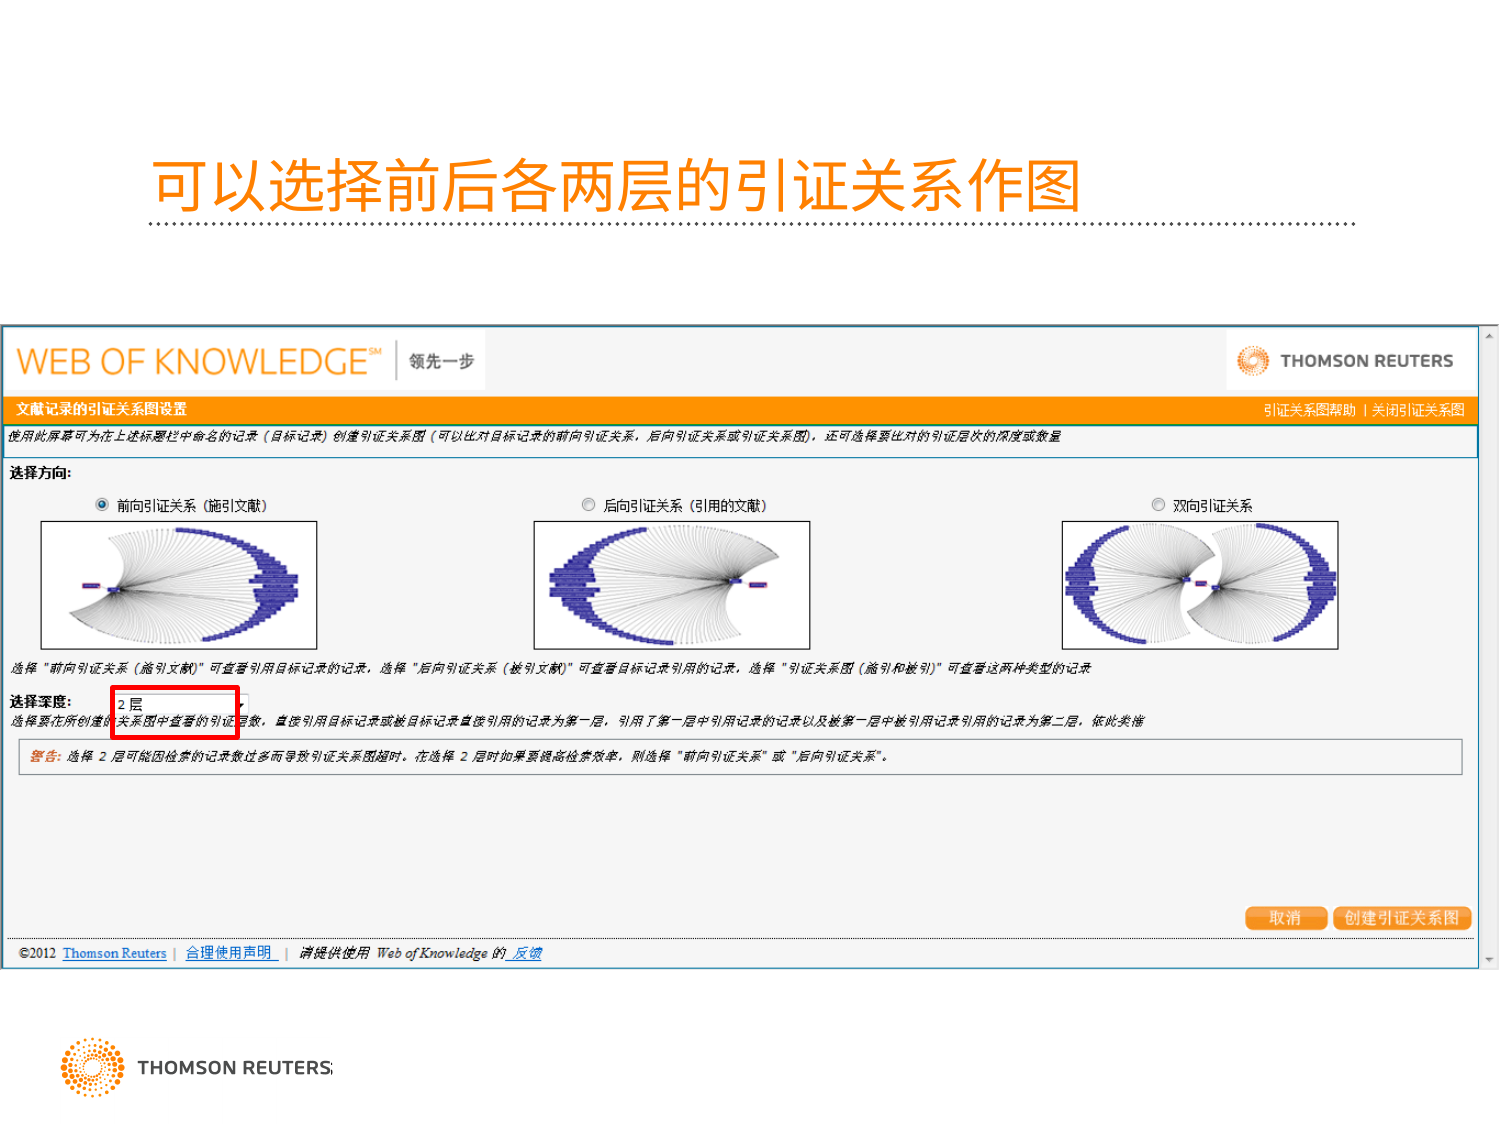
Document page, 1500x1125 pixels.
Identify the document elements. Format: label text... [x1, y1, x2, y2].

title 可以选择前后各两层的引证关系作图 [150, 83, 1360, 221]
picture [60, 1037, 333, 1125]
picture [0, 324, 1500, 971]
